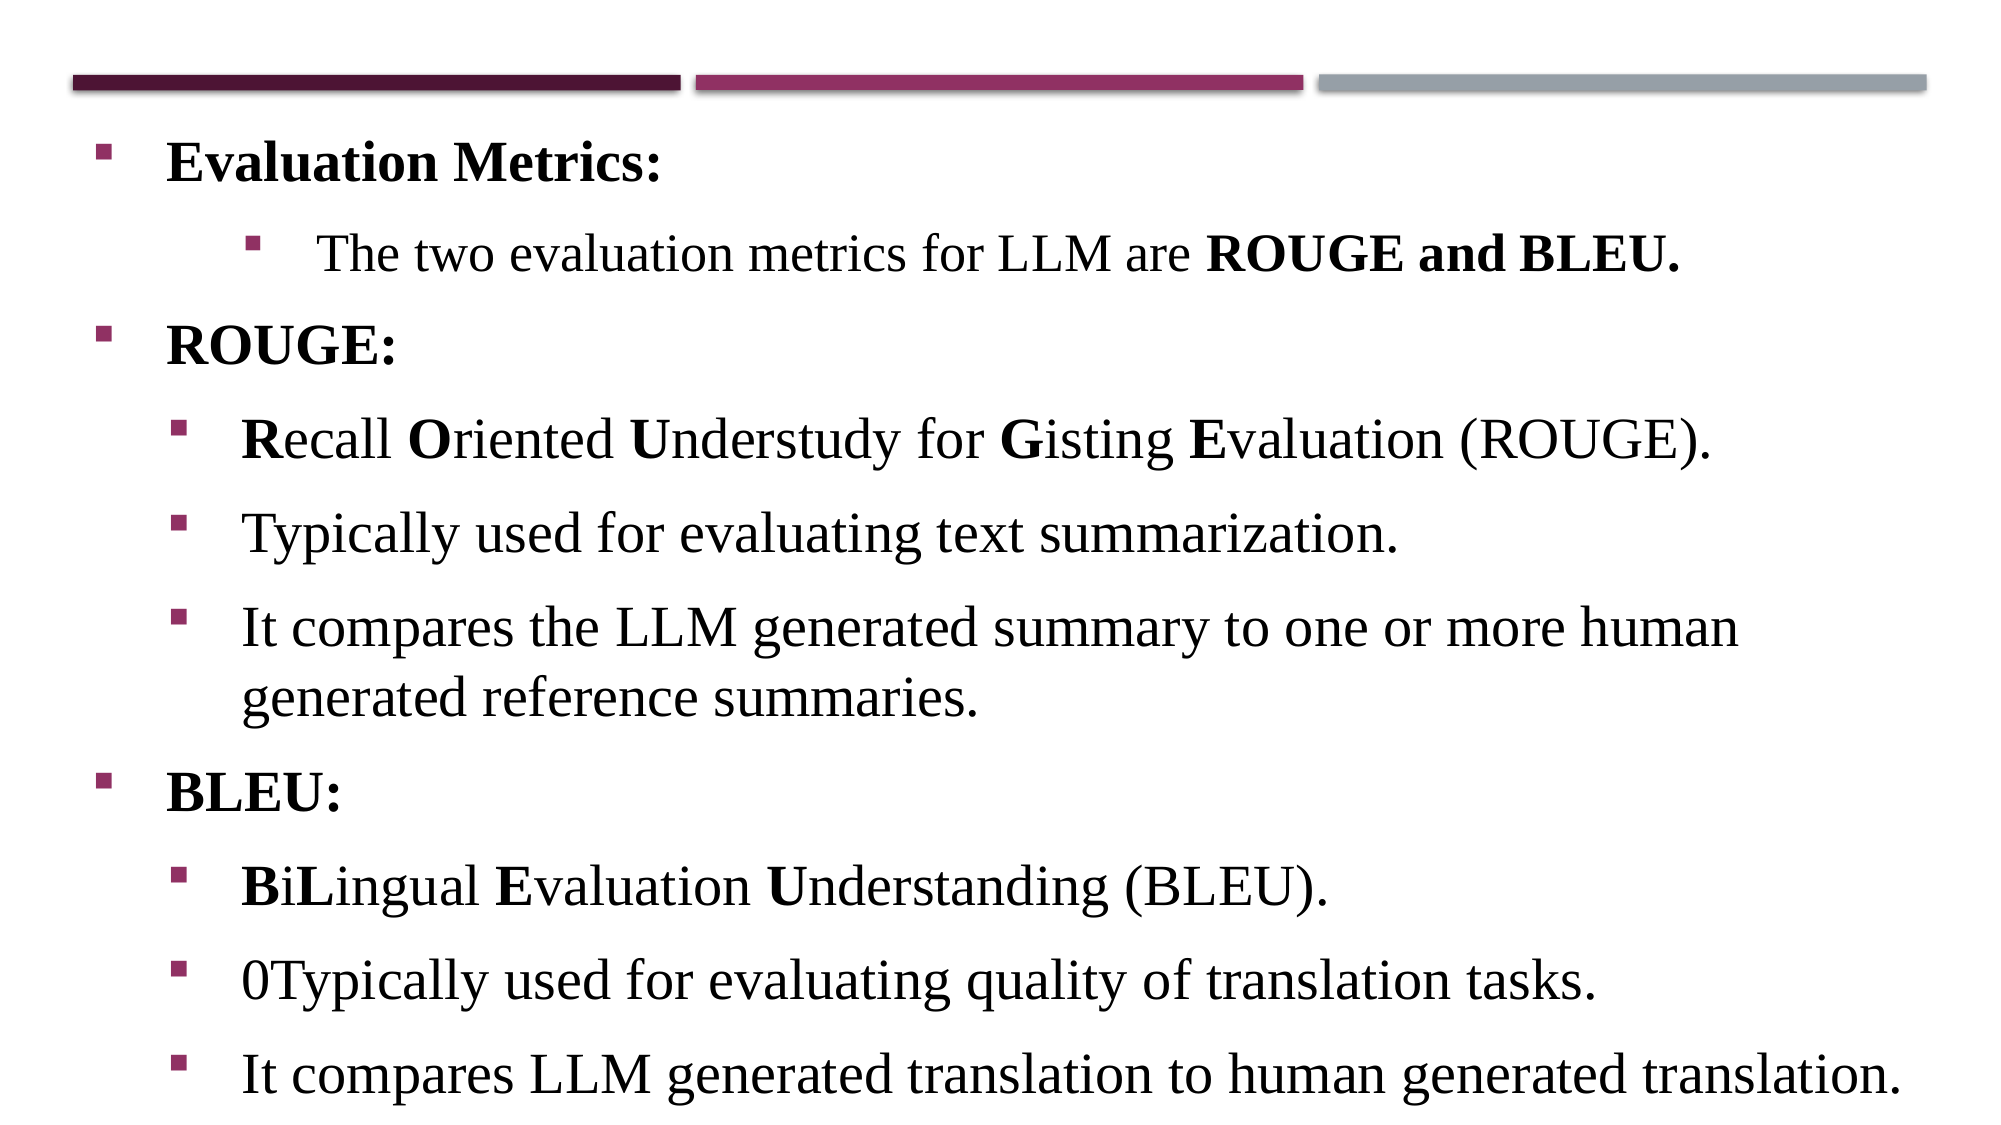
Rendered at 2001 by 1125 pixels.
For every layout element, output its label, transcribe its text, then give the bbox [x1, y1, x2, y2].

list Evaluation Metrics: The two evaluation metrics for LLM are ROUGE and BLEU. ROUGE: Recall Oriented Understudy for Gisting Evaluation (ROUGE). Typically used for evaluating text summarization. It compares the LLM generated summary to one or more human generated reference summaries. BLEU: BiLingual Evaluation Understanding (BLEU). 0Typically used for evaluating quality of translation tasks. It compares LLM generated translation to human generated translation. [76, 336, 1962, 1087]
